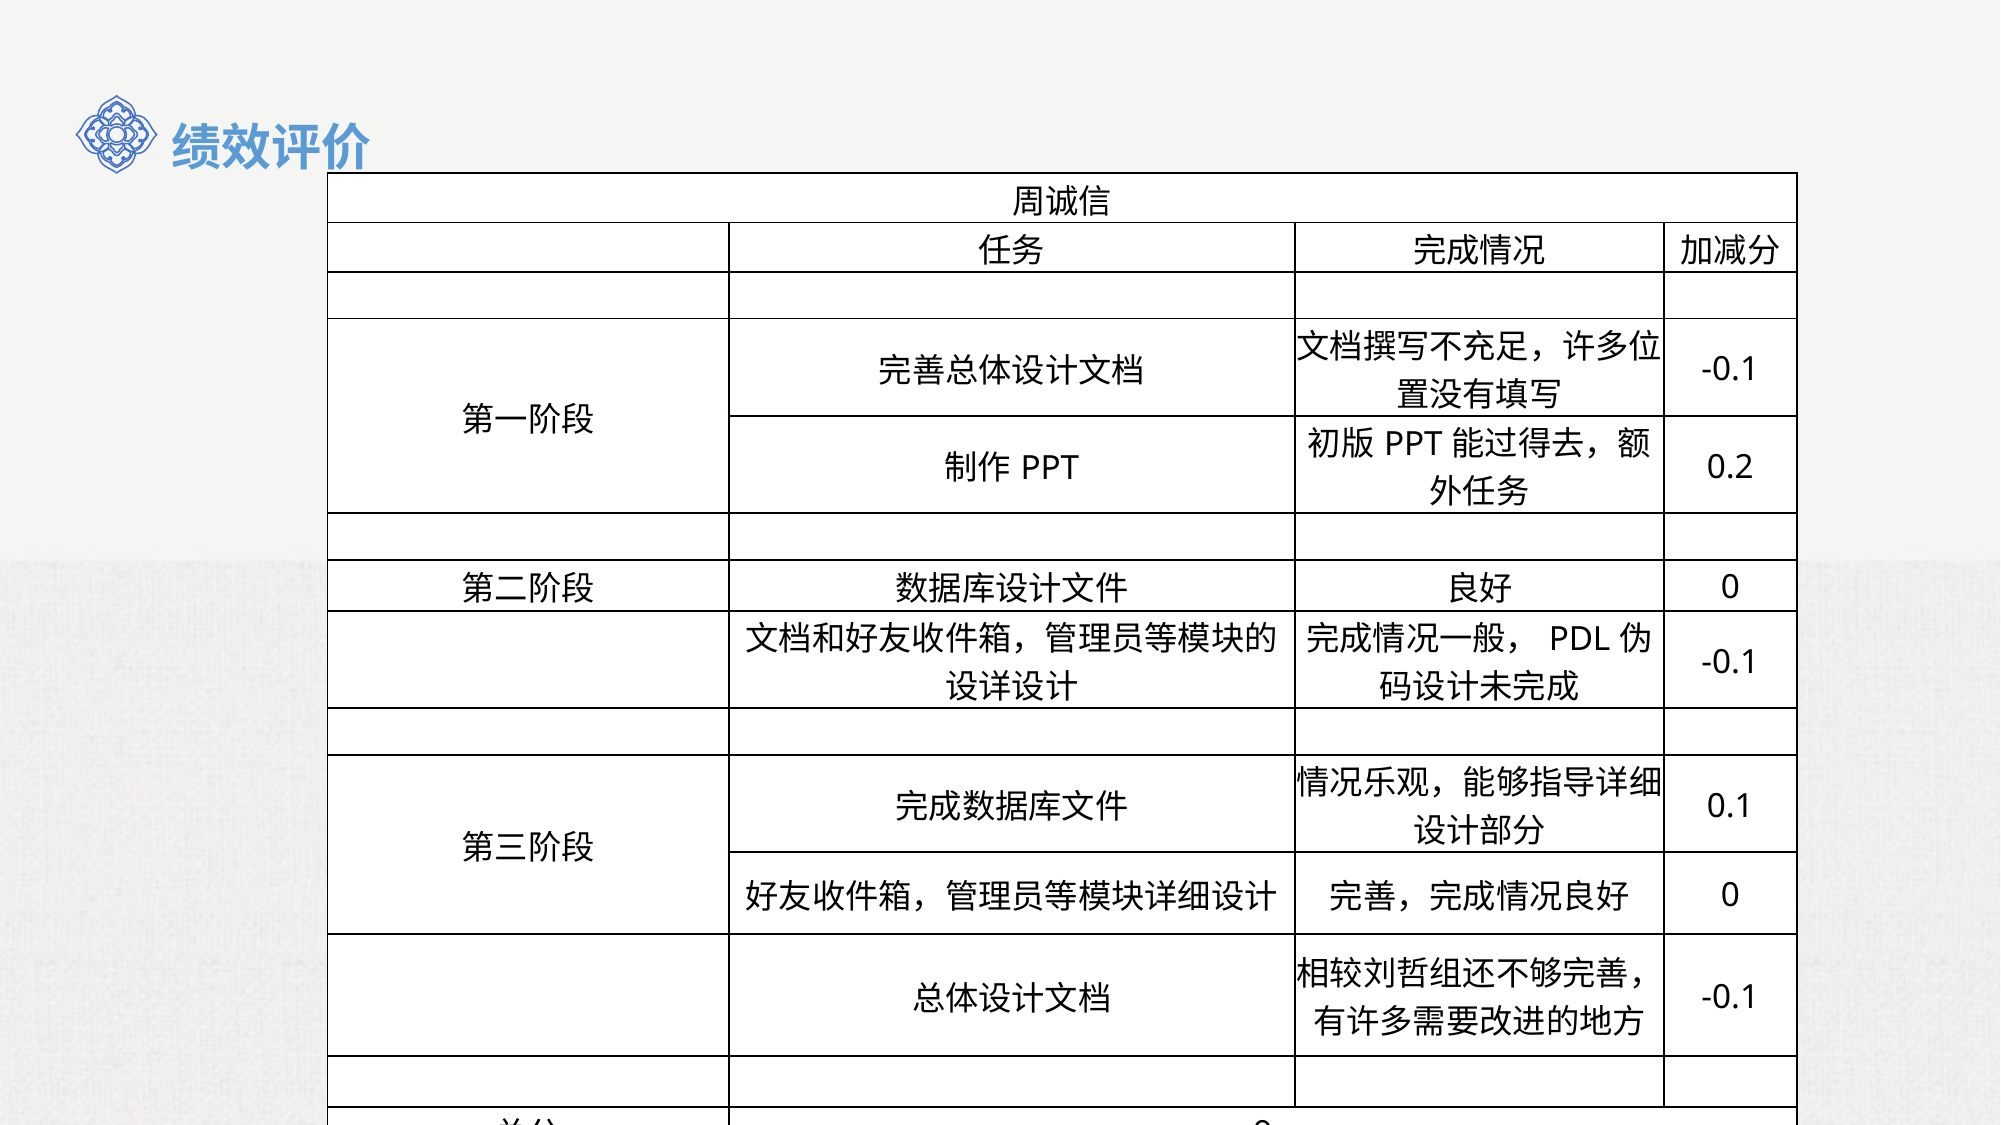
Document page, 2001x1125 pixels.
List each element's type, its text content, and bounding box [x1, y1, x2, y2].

table_cell 第二阶段 [328, 561, 728, 610]
table_cell [328, 709, 728, 754]
table_cell 0.2 [1665, 417, 1796, 512]
table_cell 第一阶段 [328, 319, 728, 512]
table_cell 总体设计文档 [730, 935, 1294, 1055]
table_cell 任务 [730, 223, 1294, 271]
table_cell 文档撰写不充足，许多位置没有填写 [1296, 319, 1663, 415]
table_cell [328, 612, 728, 707]
table_cell -0.1 [1665, 935, 1796, 1055]
table_cell [730, 1057, 1294, 1106]
table_cell -0.1 [1665, 612, 1796, 707]
table_cell [730, 273, 1294, 318]
table_cell [1665, 709, 1796, 754]
table_cell -0.1 [1665, 319, 1796, 415]
table_header 周诚信 [328, 174, 1796, 222]
table_cell [730, 514, 1294, 559]
table_cell [1665, 514, 1796, 559]
table_cell [1296, 514, 1663, 559]
table_cell [328, 935, 728, 1055]
table_cell 初版PPT能过得去，额外任务 [1296, 417, 1663, 512]
table_cell [1296, 1057, 1663, 1106]
table_cell 制作PPT [730, 417, 1294, 512]
table_cell [1296, 273, 1663, 318]
table_cell 0 [1665, 853, 1796, 933]
table_cell [1665, 1057, 1796, 1106]
table_cell [328, 514, 728, 559]
table_cell 相较刘哲组还不够完善，有许多需要改进的地方 [1296, 935, 1663, 1055]
table_cell 完善总体设计文档 [730, 319, 1294, 415]
table_cell 数据库设计文件 [730, 561, 1294, 610]
table_cell 完成数据库文件 [730, 756, 1294, 851]
picture [0, 0, 2001, 1125]
table_cell 文档和好友收件箱，管理员等模块的设详设计 [730, 612, 1294, 707]
table_cell 良好 [1296, 561, 1663, 610]
table_cell 9 [730, 1108, 1796, 1125]
table_cell 完善，完成情况良好 [1296, 853, 1663, 933]
table_cell [328, 223, 728, 271]
table_cell [328, 273, 728, 318]
table_cell 0.1 [1665, 756, 1796, 851]
table_cell 好友收件箱，管理员等模块详细设计 [730, 853, 1294, 933]
table_cell 加减分 [1665, 223, 1796, 271]
table_cell 完成情况 [1296, 223, 1663, 271]
table_cell [328, 1057, 728, 1106]
table_cell [1296, 709, 1663, 754]
table_cell [1665, 273, 1796, 318]
table_cell 第三阶段 [328, 756, 728, 933]
table_cell 情况乐观，能够指导详细设计部分 [1296, 756, 1663, 851]
table_cell [730, 709, 1294, 754]
table_cell 0 [1665, 561, 1796, 610]
table_cell 完成情况一般，PDL伪码设计未完成 [1296, 612, 1663, 707]
table_cell 总分 [328, 1108, 728, 1125]
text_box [76, 78, 660, 176]
